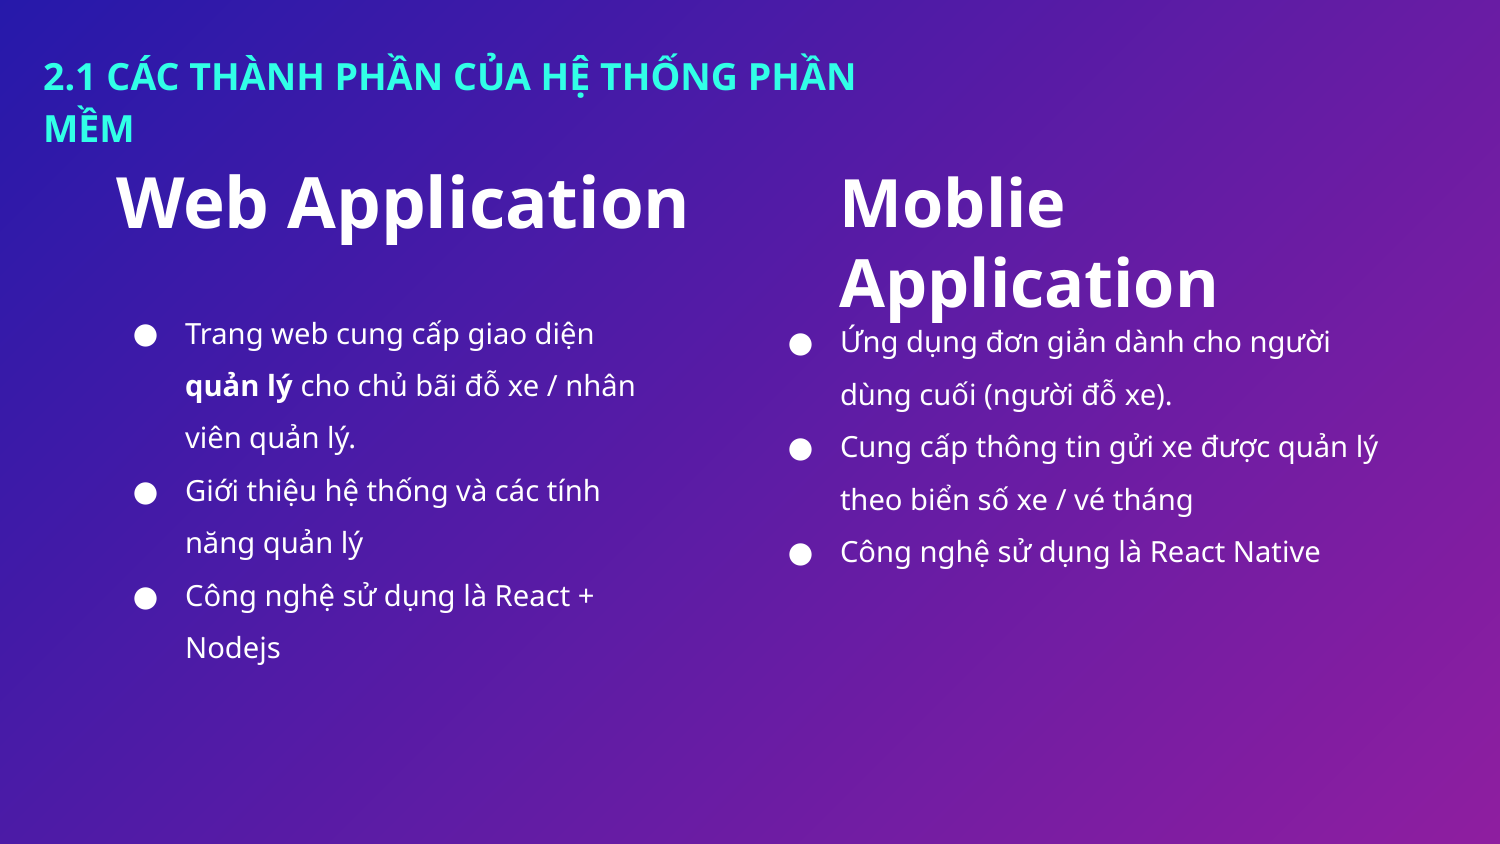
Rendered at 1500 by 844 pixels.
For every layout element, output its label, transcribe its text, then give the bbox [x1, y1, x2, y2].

text_box 2.1 CÁC THÀNH PHẦN CỦA HỆ THỐNG PHẦN MỀM [43, 46, 871, 104]
title Web Application [115, 157, 825, 253]
text_box Ứng dụng đơn giản dành cho người dùng cuối (người đỗ xe). Cung cấp thông tin gửi xe được quản lý theo biển số xe / vé tháng Công nghệ sử dụng là React Native [750, 291, 1401, 720]
text_box Moblie Application [825, 153, 1401, 291]
list Trang web cung cấp giao diện quản lý cho chủ bãi đỗ xe / nhân viên quản lý. Giới thiệu hệ thống và các tính năng quản lý Công nghệ sử dụng là React + Nodejs [95, 282, 660, 757]
